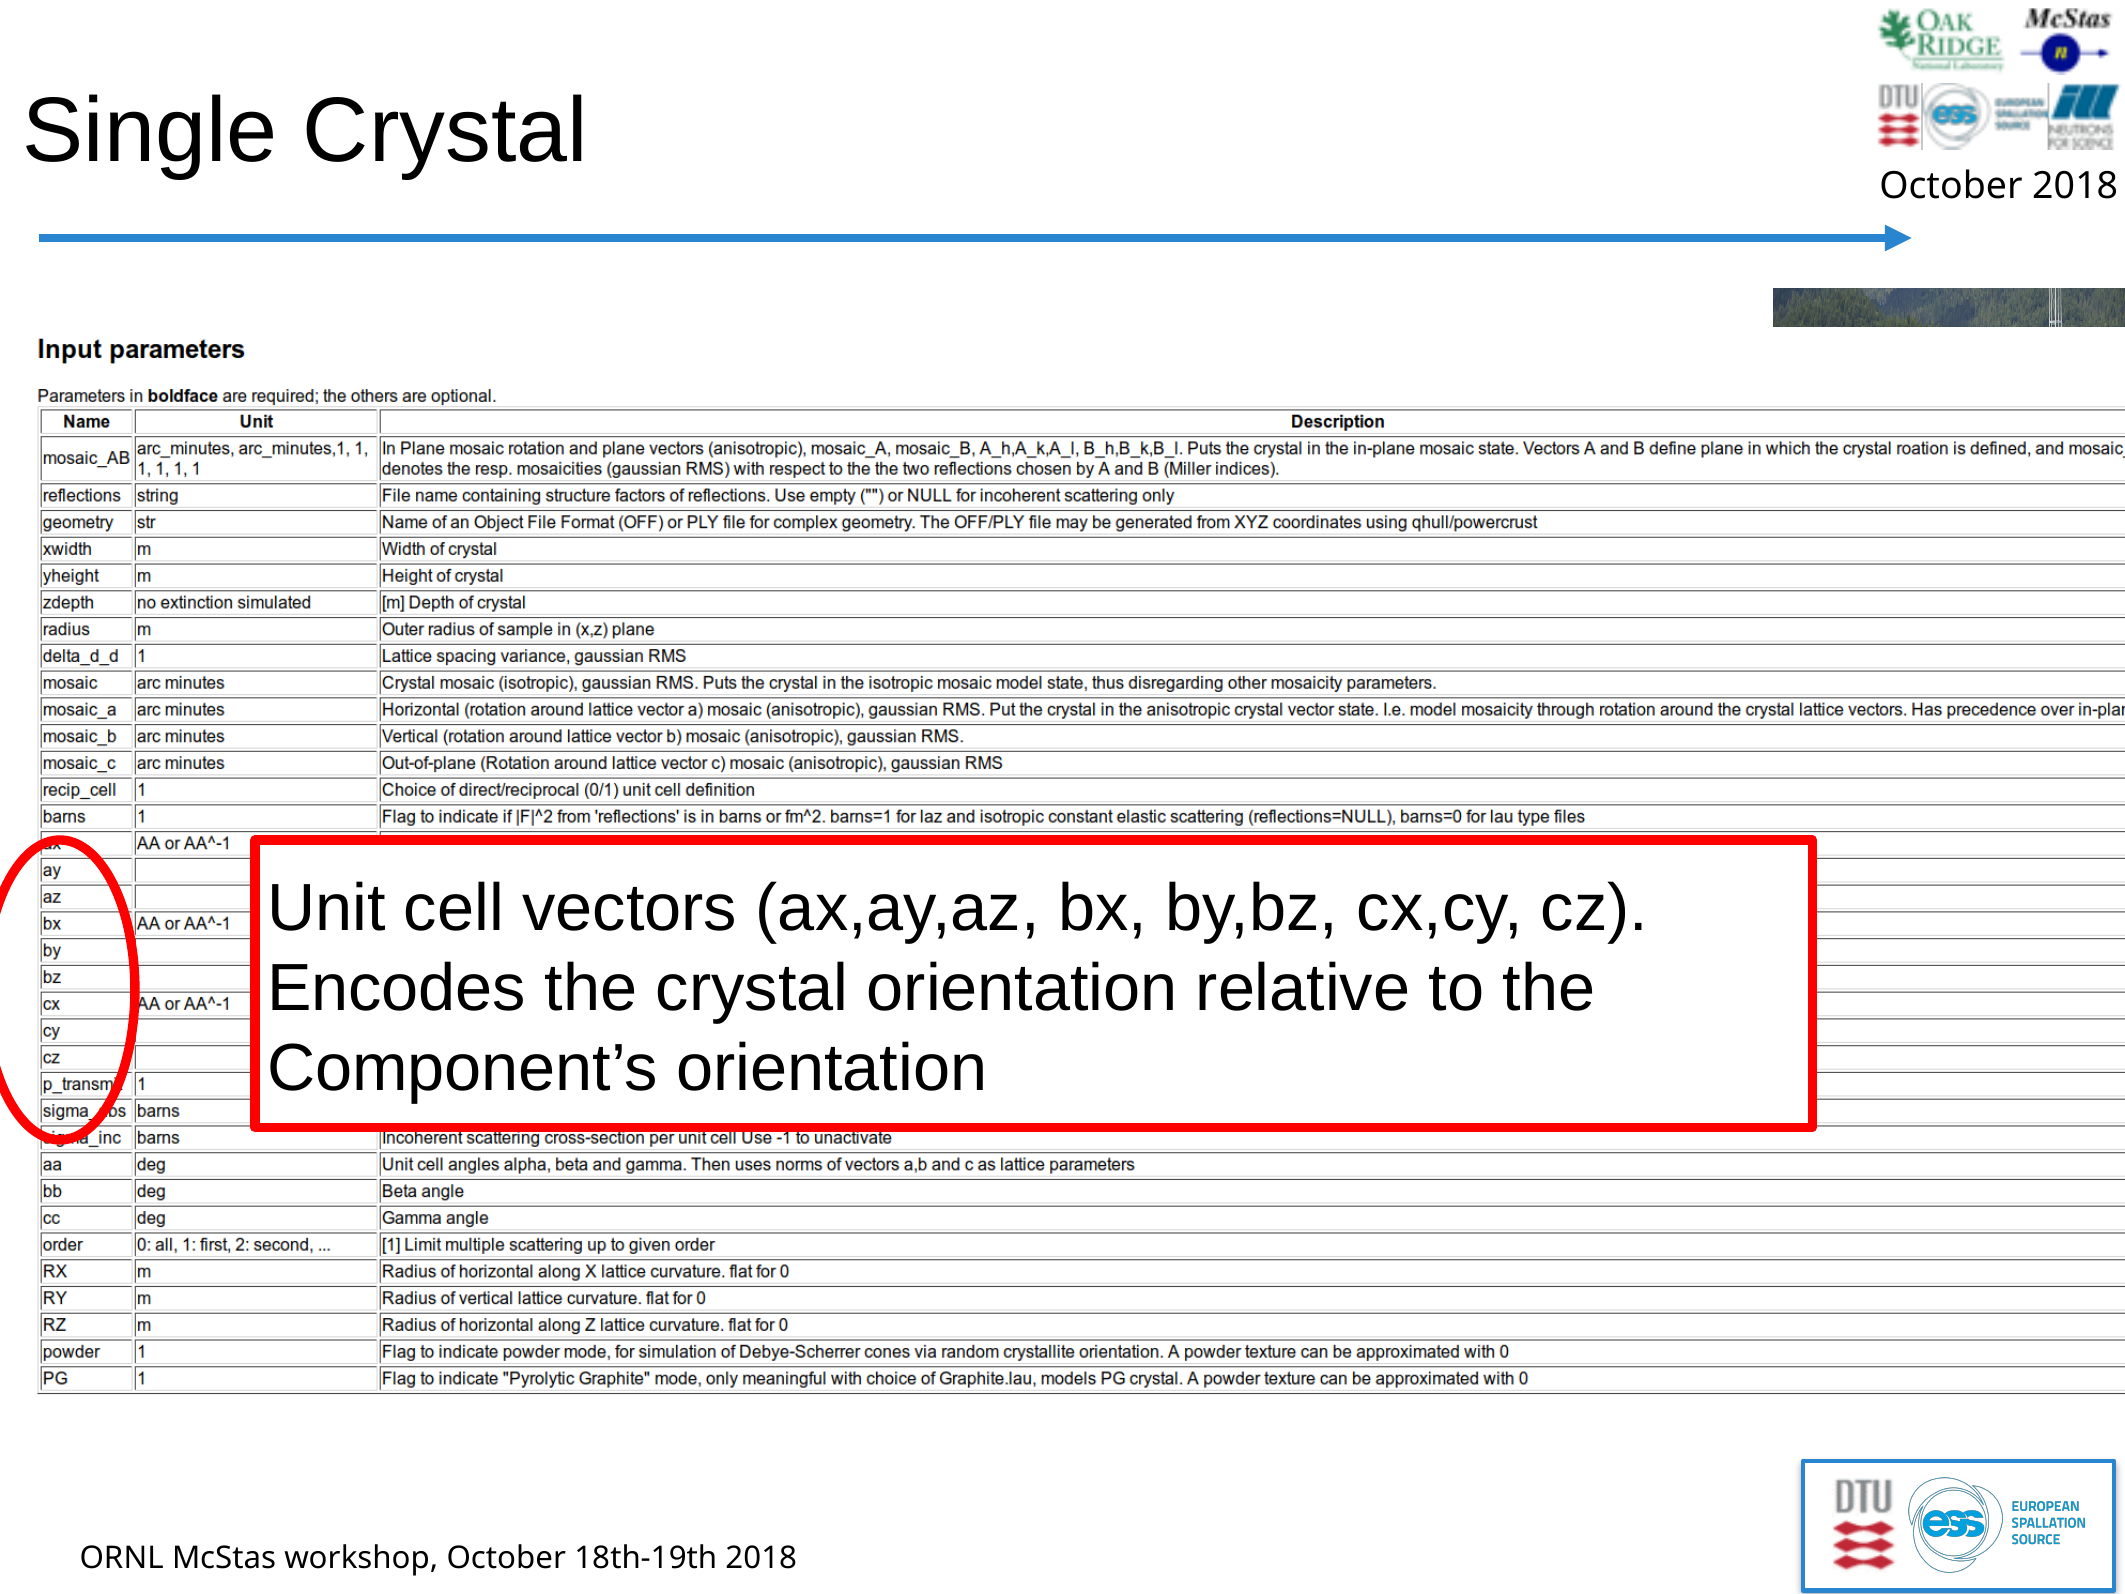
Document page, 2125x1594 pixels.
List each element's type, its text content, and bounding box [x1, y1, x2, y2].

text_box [254, 839, 1813, 1128]
picture [1832, 1477, 1897, 1573]
picture [1908, 1477, 2085, 1573]
picture [29, 288, 2125, 1408]
text_box Single Crystal [22, 69, 1938, 180]
picture [1938, 83, 2122, 150]
text_box [0, 860, 22, 1120]
picture [1876, 8, 2124, 75]
